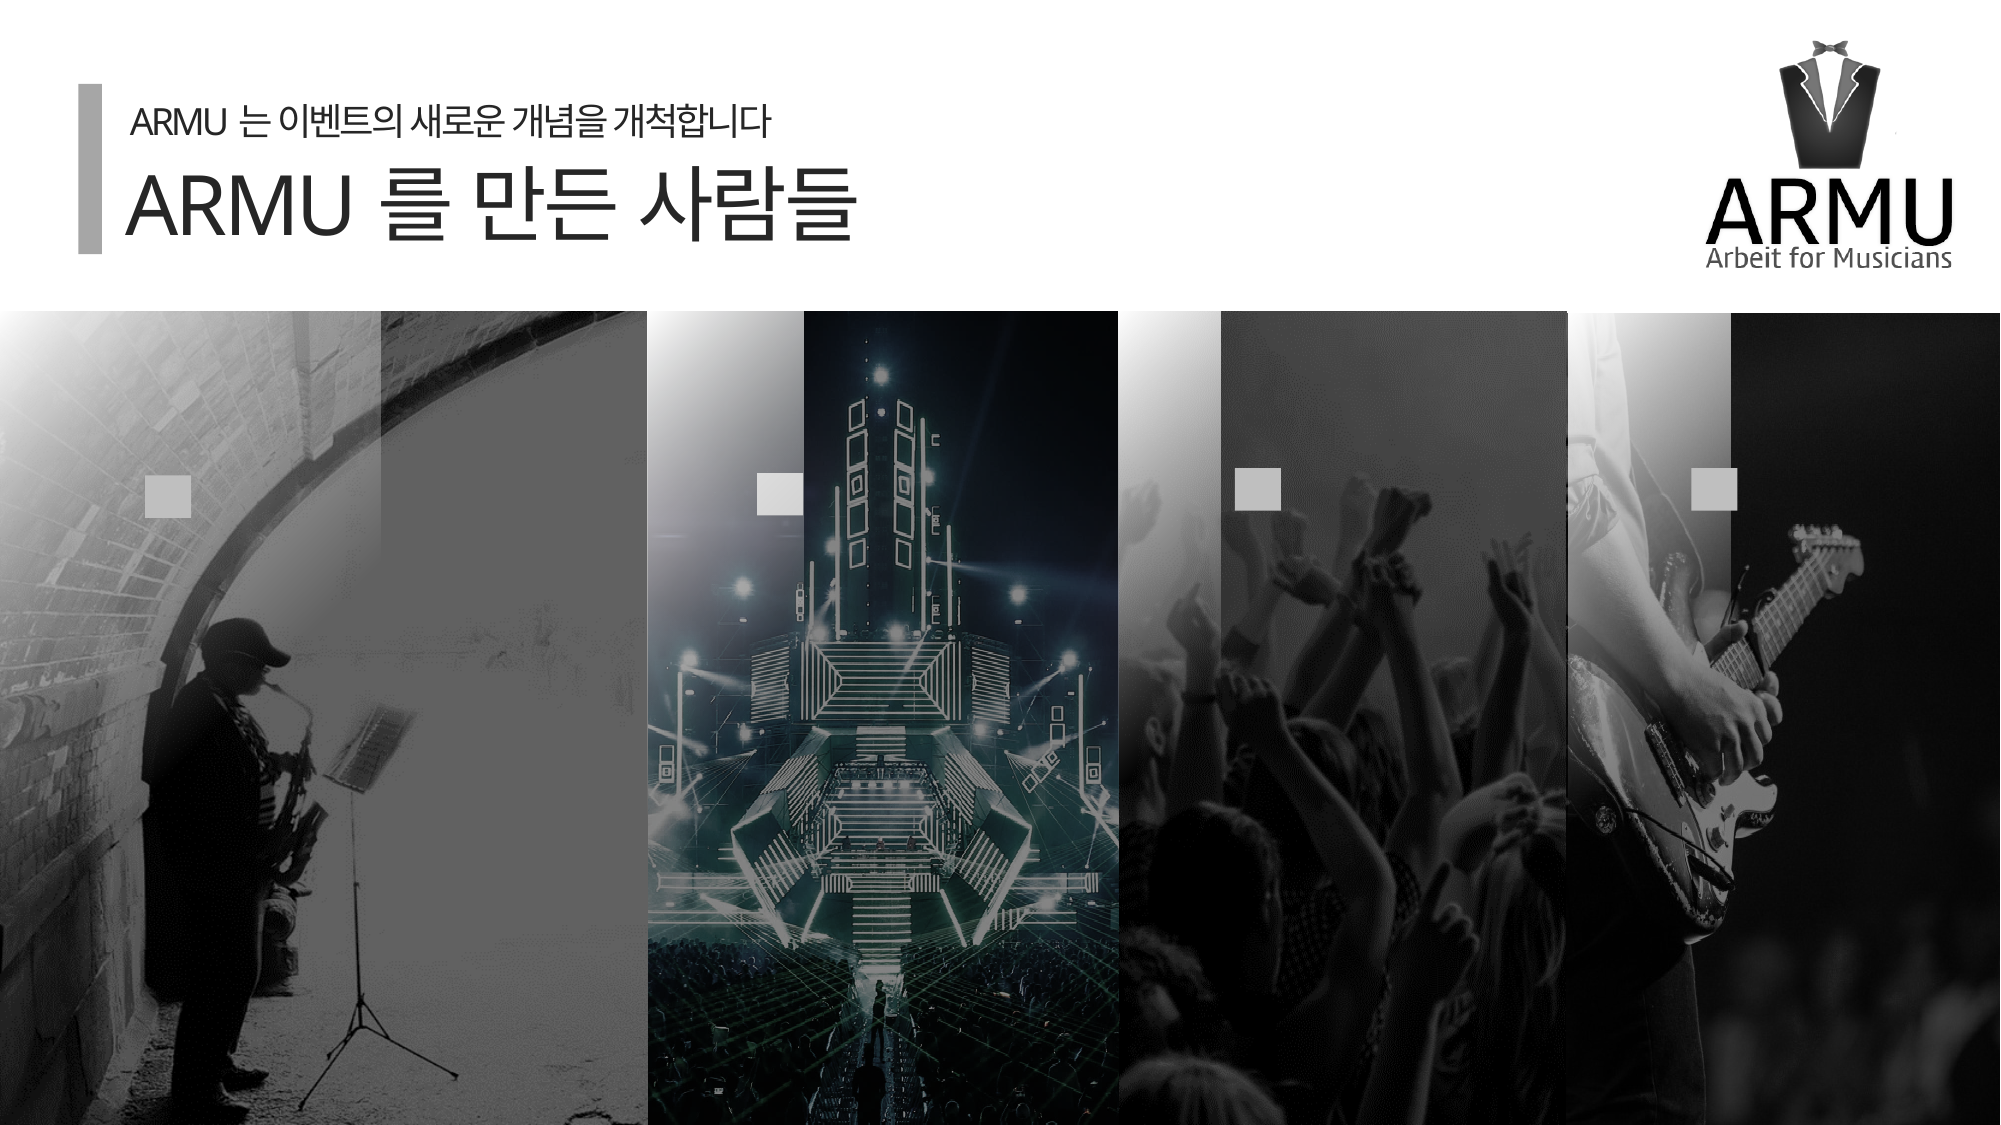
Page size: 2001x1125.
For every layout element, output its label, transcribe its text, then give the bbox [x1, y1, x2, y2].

picture [0, 311, 2000, 1125]
text_box ARMU를 만든 사람들 [110, 145, 876, 260]
text_box ARMU는 이벤트의 새로운 개념을 개척합니다 [115, 90, 788, 151]
picture [1698, 33, 1959, 275]
text_box [77, 83, 103, 255]
